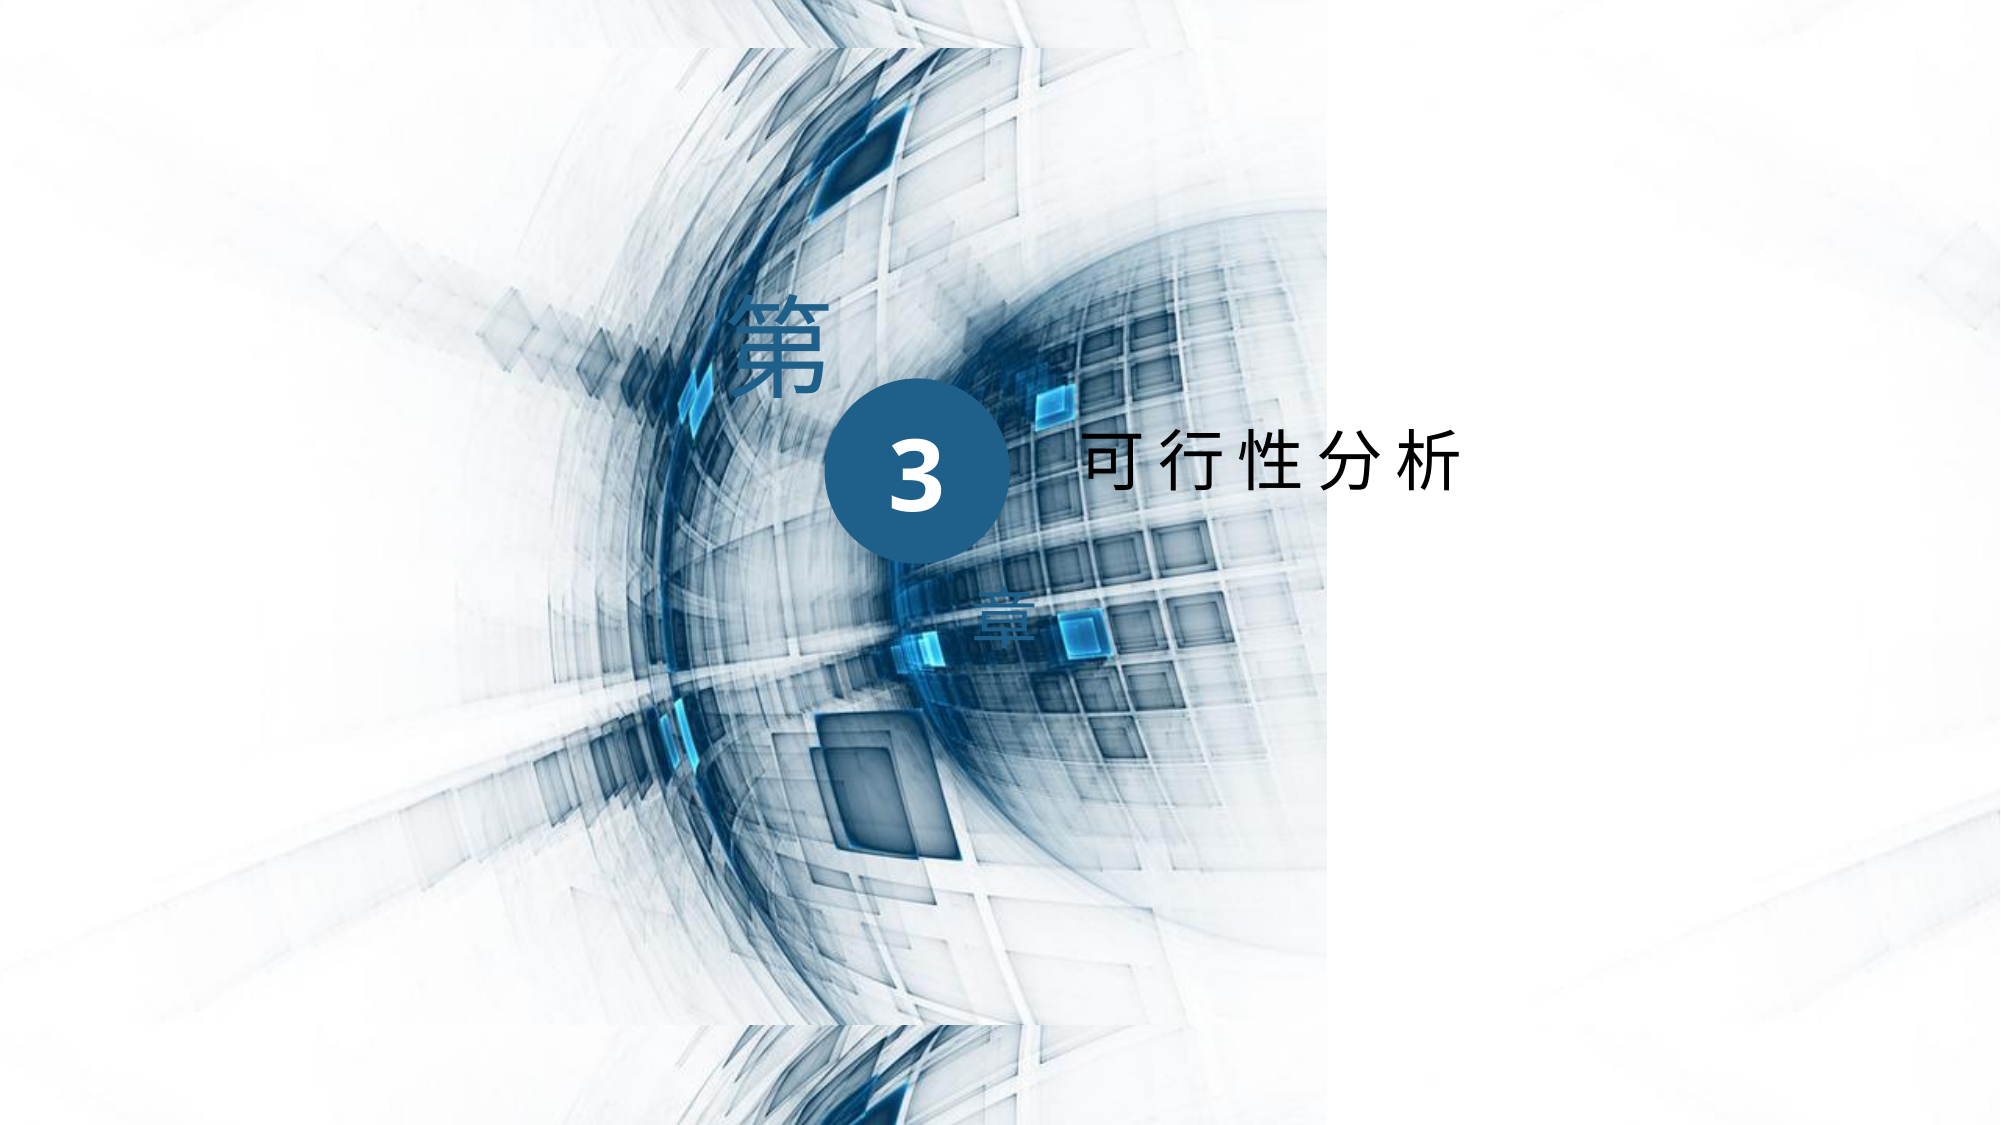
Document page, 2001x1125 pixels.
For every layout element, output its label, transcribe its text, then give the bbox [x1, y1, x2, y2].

text_box 第 [706, 240, 852, 409]
picture [0, 0, 2001, 1125]
text_box [1078, 542, 1772, 795]
text_box 章 [953, 542, 1057, 667]
text_box 3 [823, 377, 1011, 565]
text_box 可行性分析 [1078, 340, 1755, 542]
